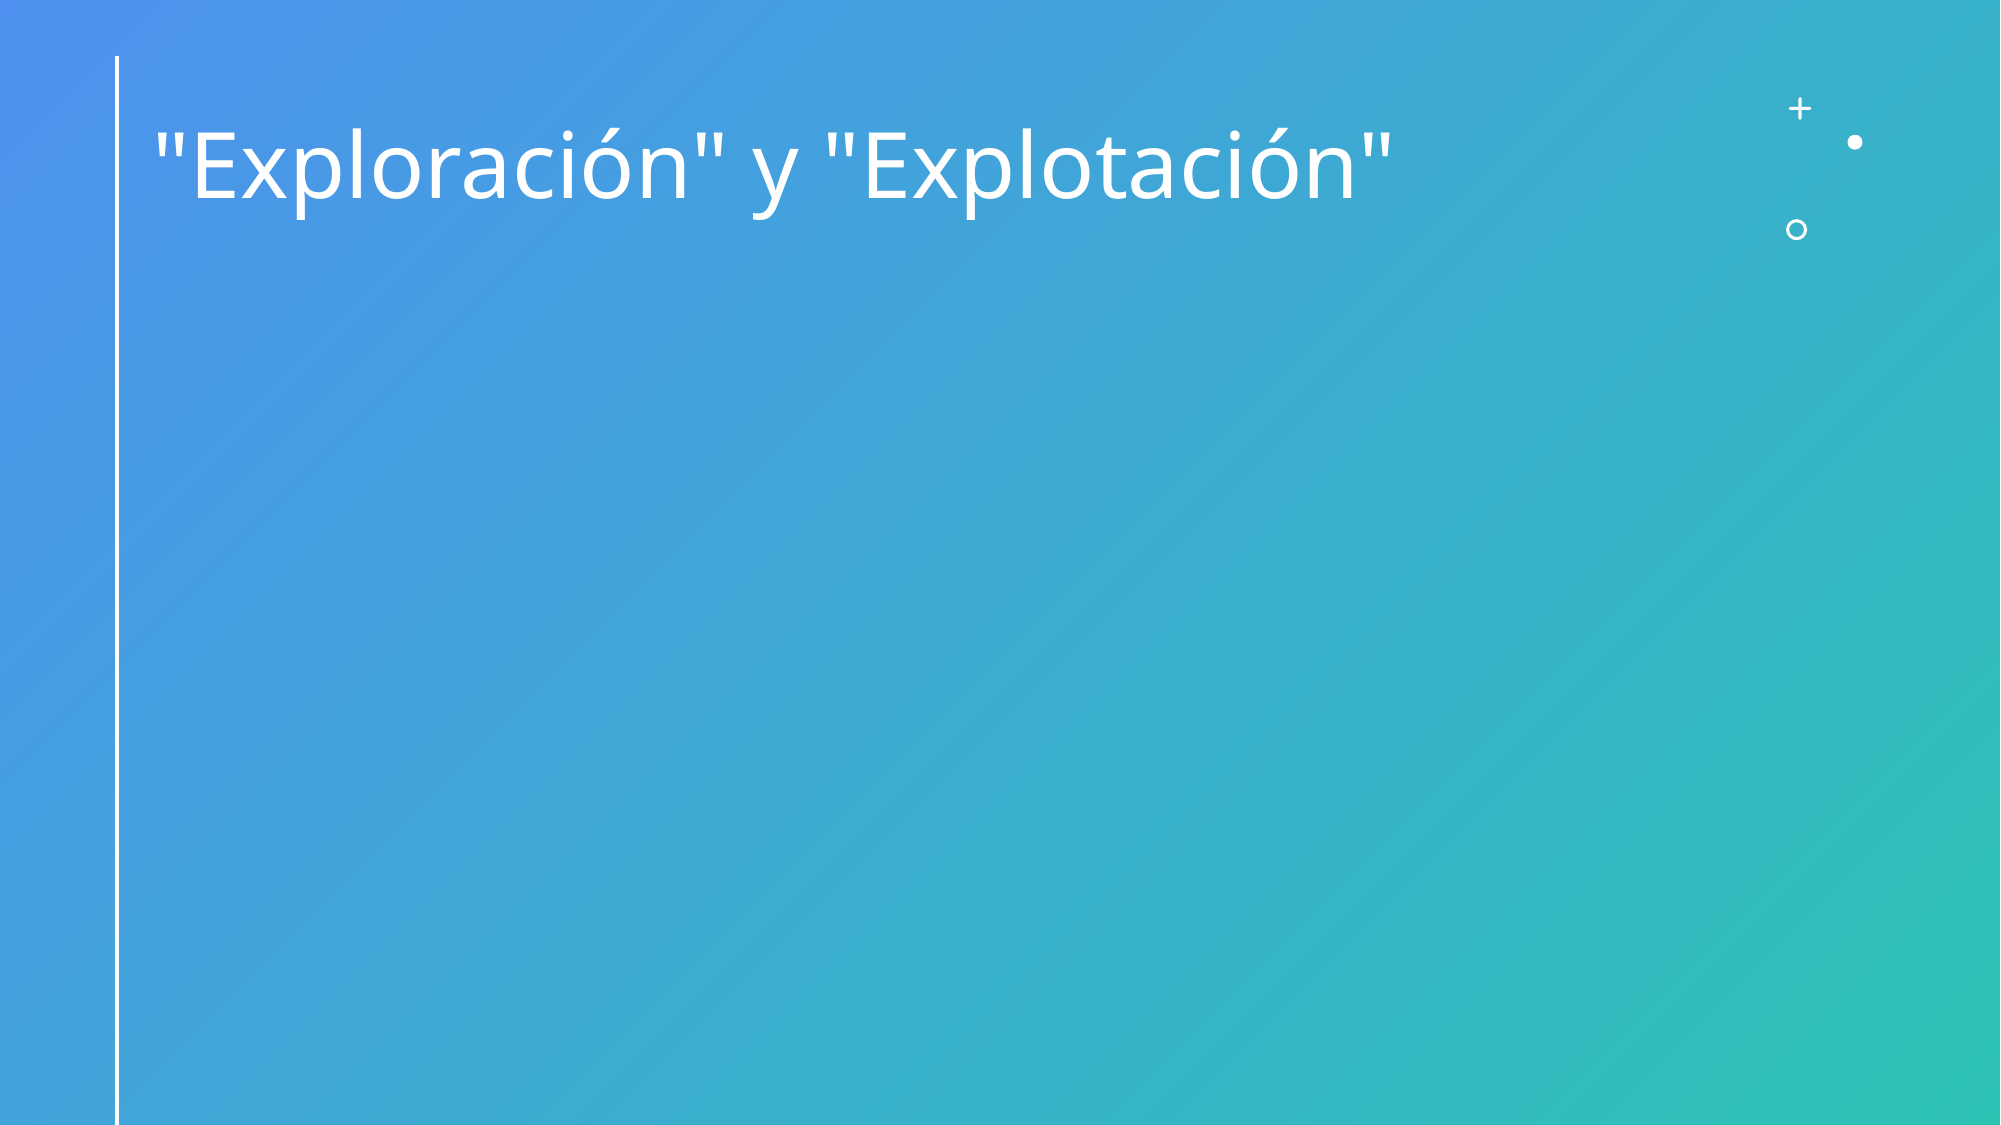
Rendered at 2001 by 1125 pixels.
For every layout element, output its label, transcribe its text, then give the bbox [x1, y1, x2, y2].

text_box [1788, 97, 1812, 120]
text_box [0, 0, 2000, 1125]
title "Exploración" y "Explotación" [137, 59, 1746, 278]
text_box [1786, 219, 1808, 241]
text_box [1847, 134, 1863, 150]
